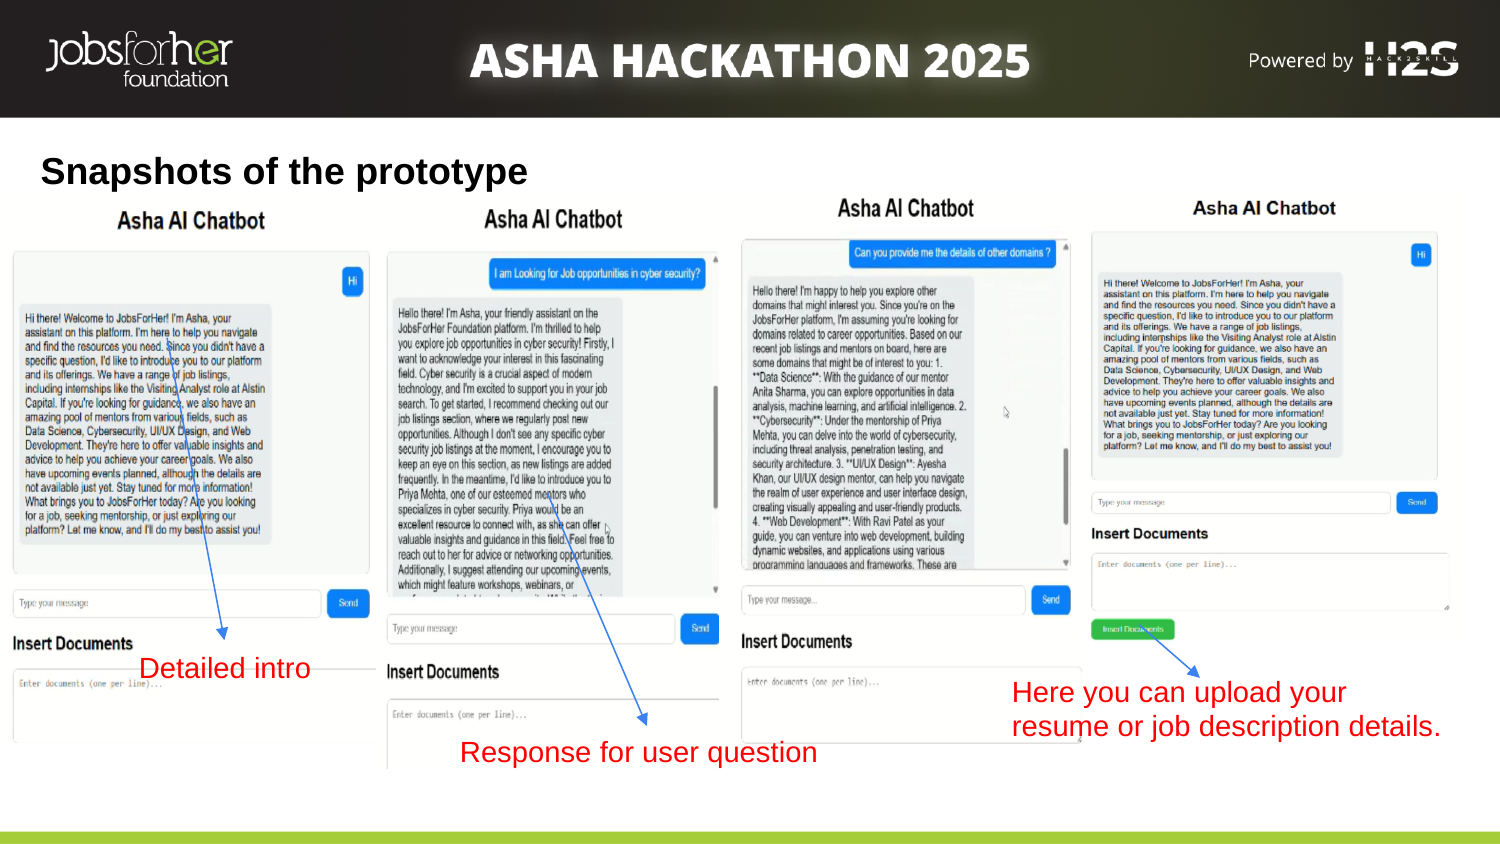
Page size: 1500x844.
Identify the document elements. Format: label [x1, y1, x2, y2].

text_box [547, 493, 648, 727]
picture [0, 0, 1500, 844]
text_box [166, 337, 225, 641]
text_box [1138, 624, 1201, 678]
